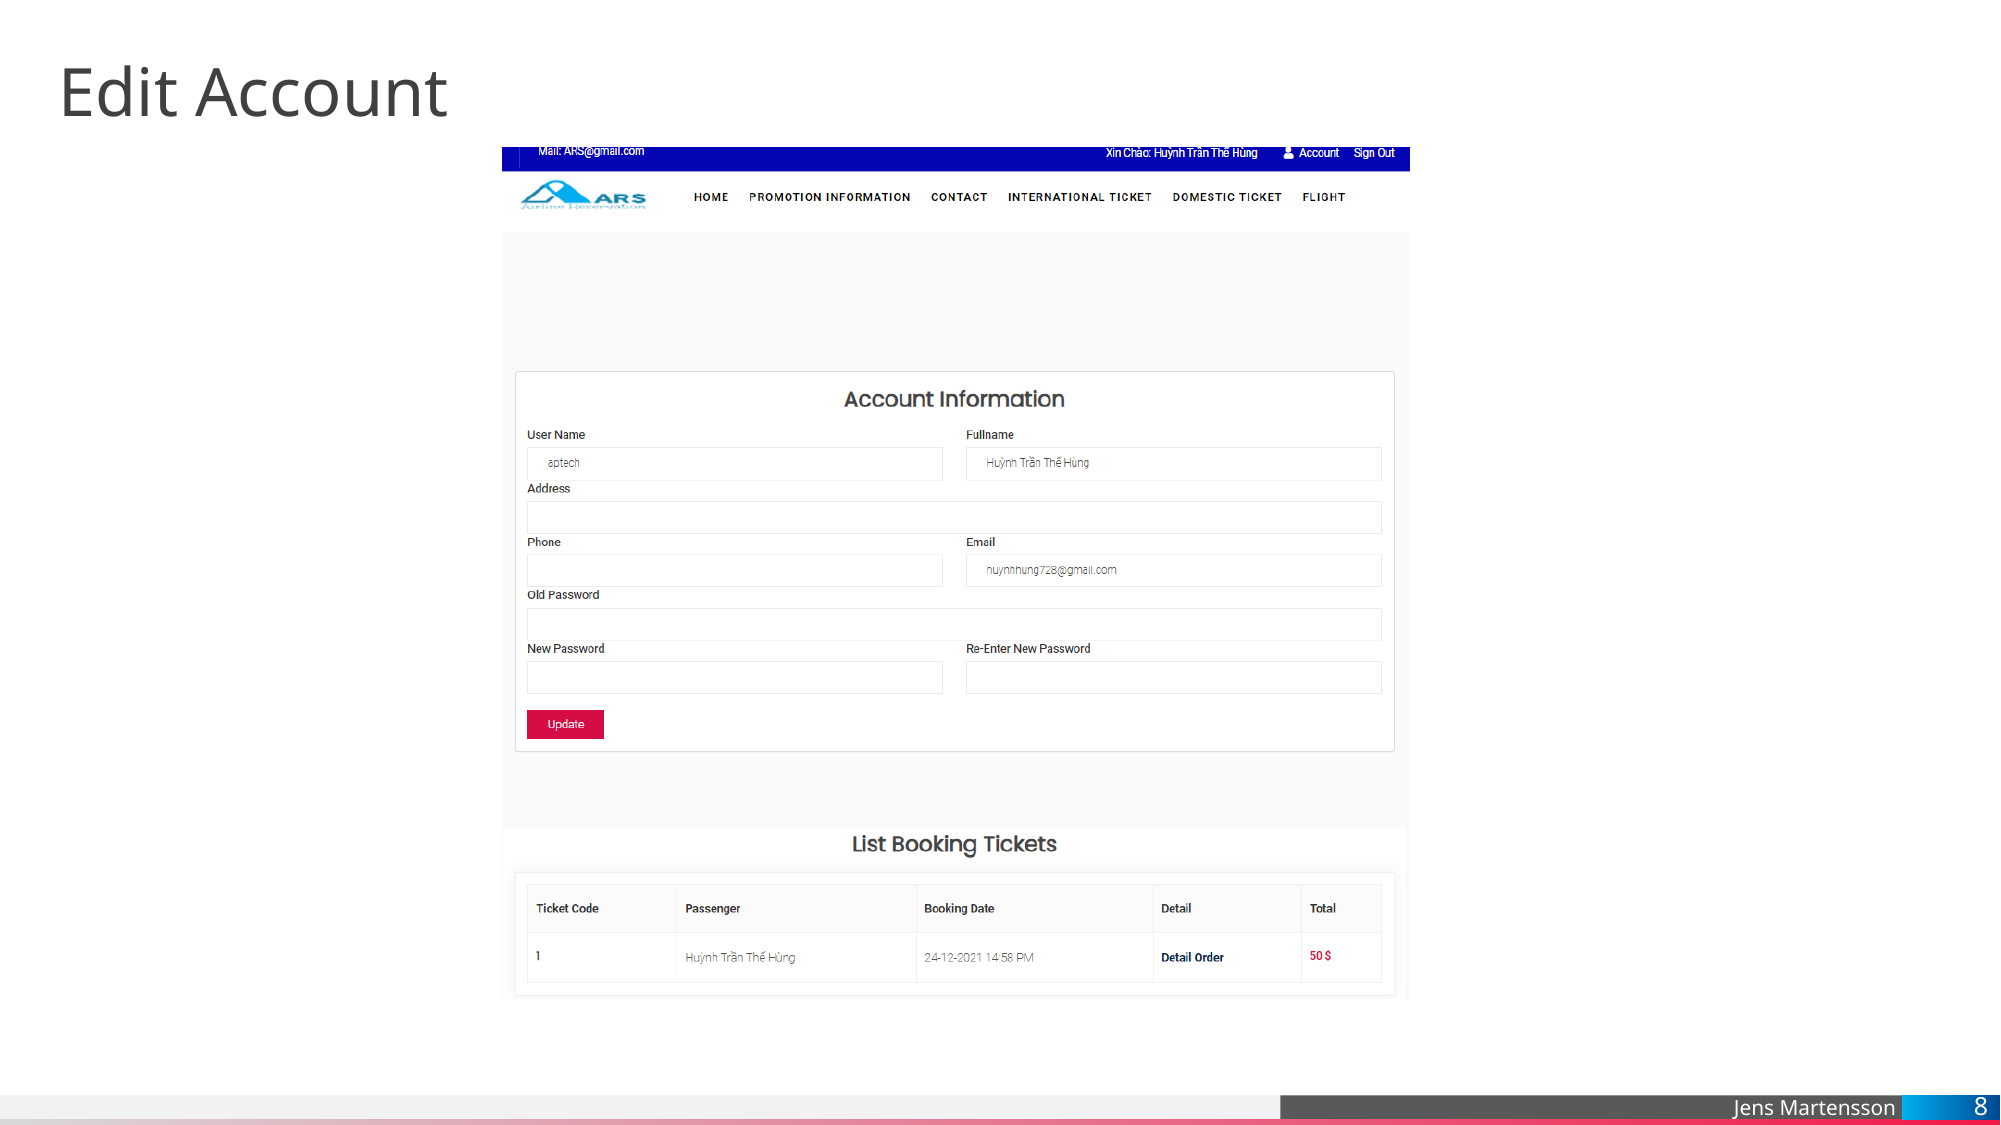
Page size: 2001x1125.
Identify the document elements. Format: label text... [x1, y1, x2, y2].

title Edit Account [59, 59, 1942, 148]
slide_number 8 [1901, 1095, 2000, 1120]
picture [502, 147, 1410, 1000]
